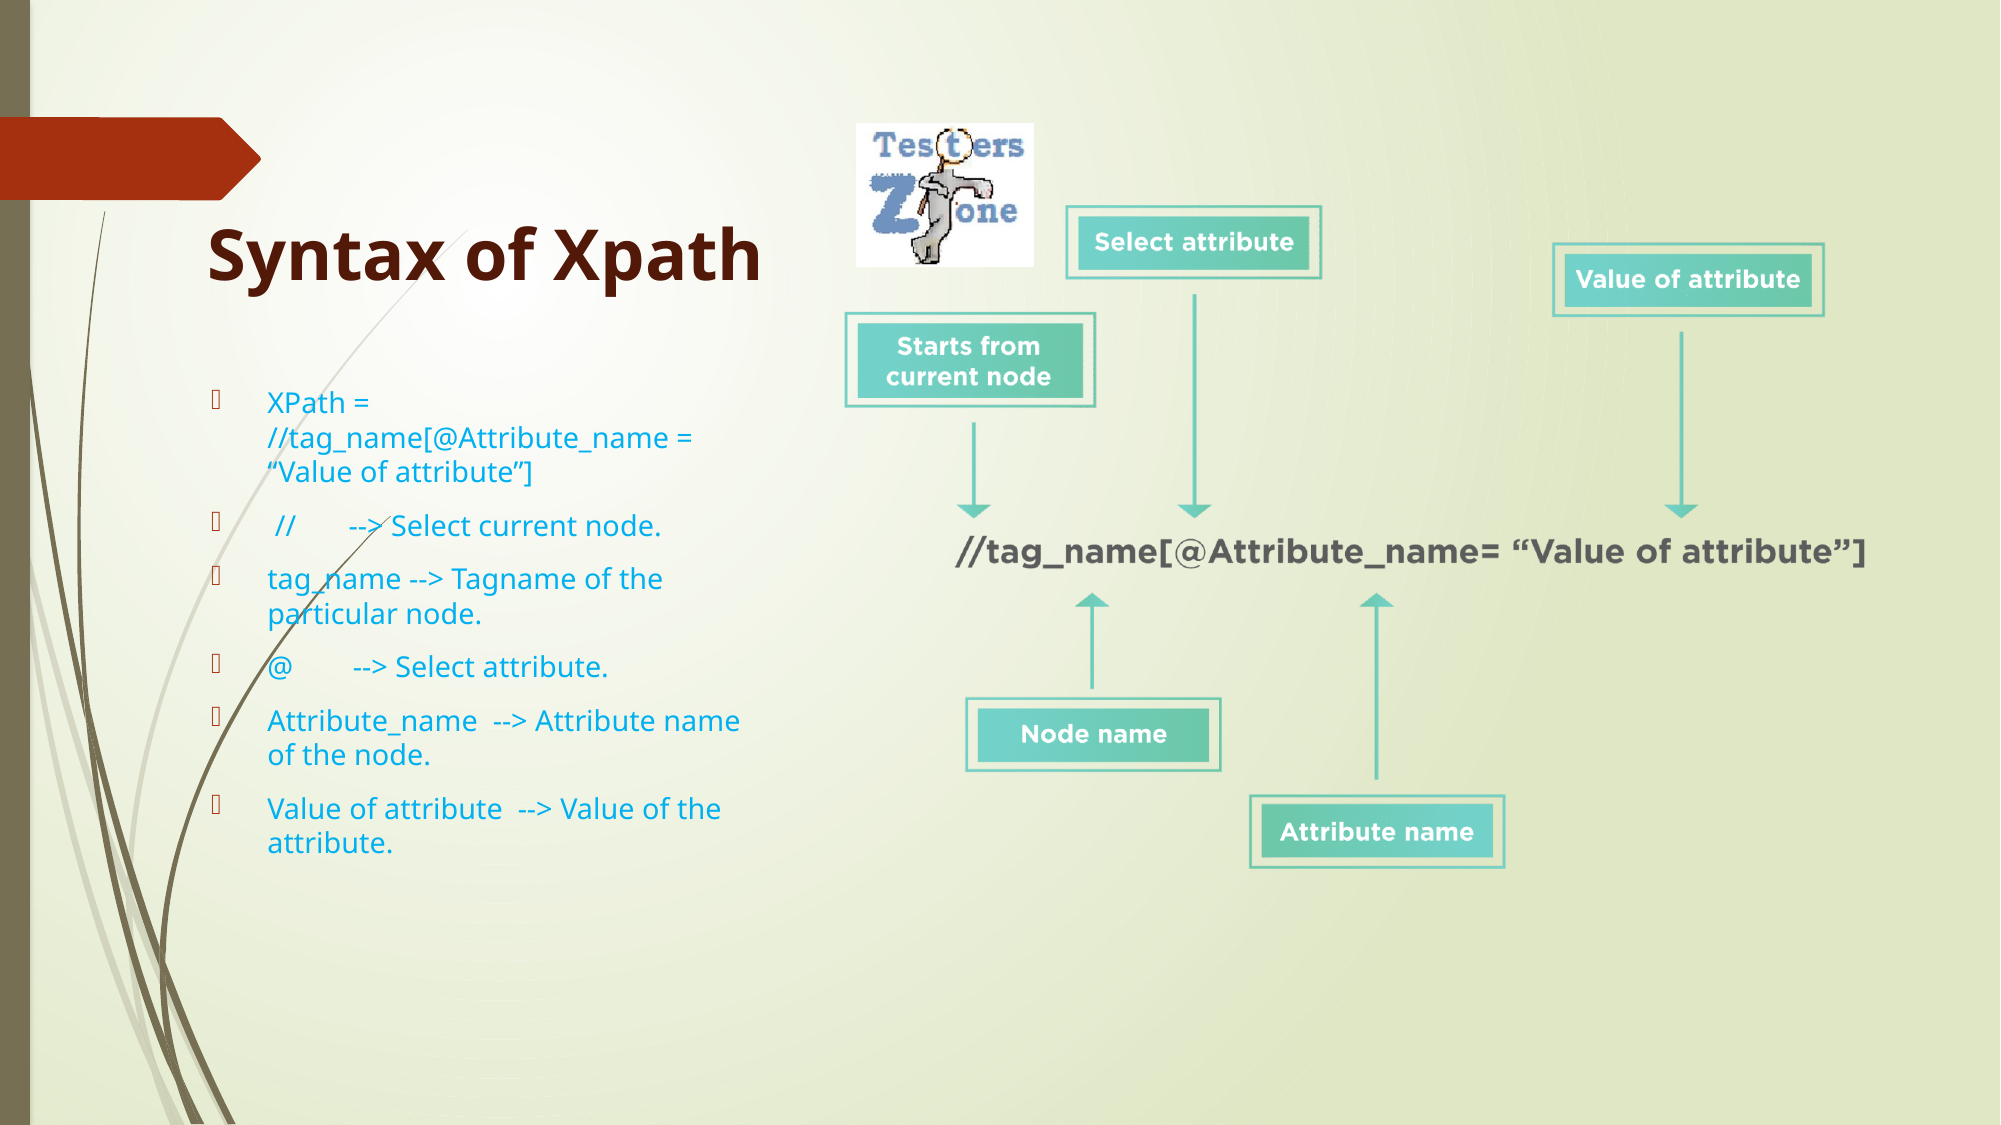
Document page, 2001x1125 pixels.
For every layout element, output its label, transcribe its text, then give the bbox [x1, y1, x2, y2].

title Syntax of Xpath [192, 202, 807, 378]
list XPath = //tag_name[@Attribute_name = “Value of attribute”] // --> Select current node. tag_name --> Tagname of the particular node. @ --> Select attribute. Attribute_name --> Attribute name of the node. Value of attribute --> Value of the attribute. [196, 377, 769, 868]
picture [819, 123, 1893, 897]
